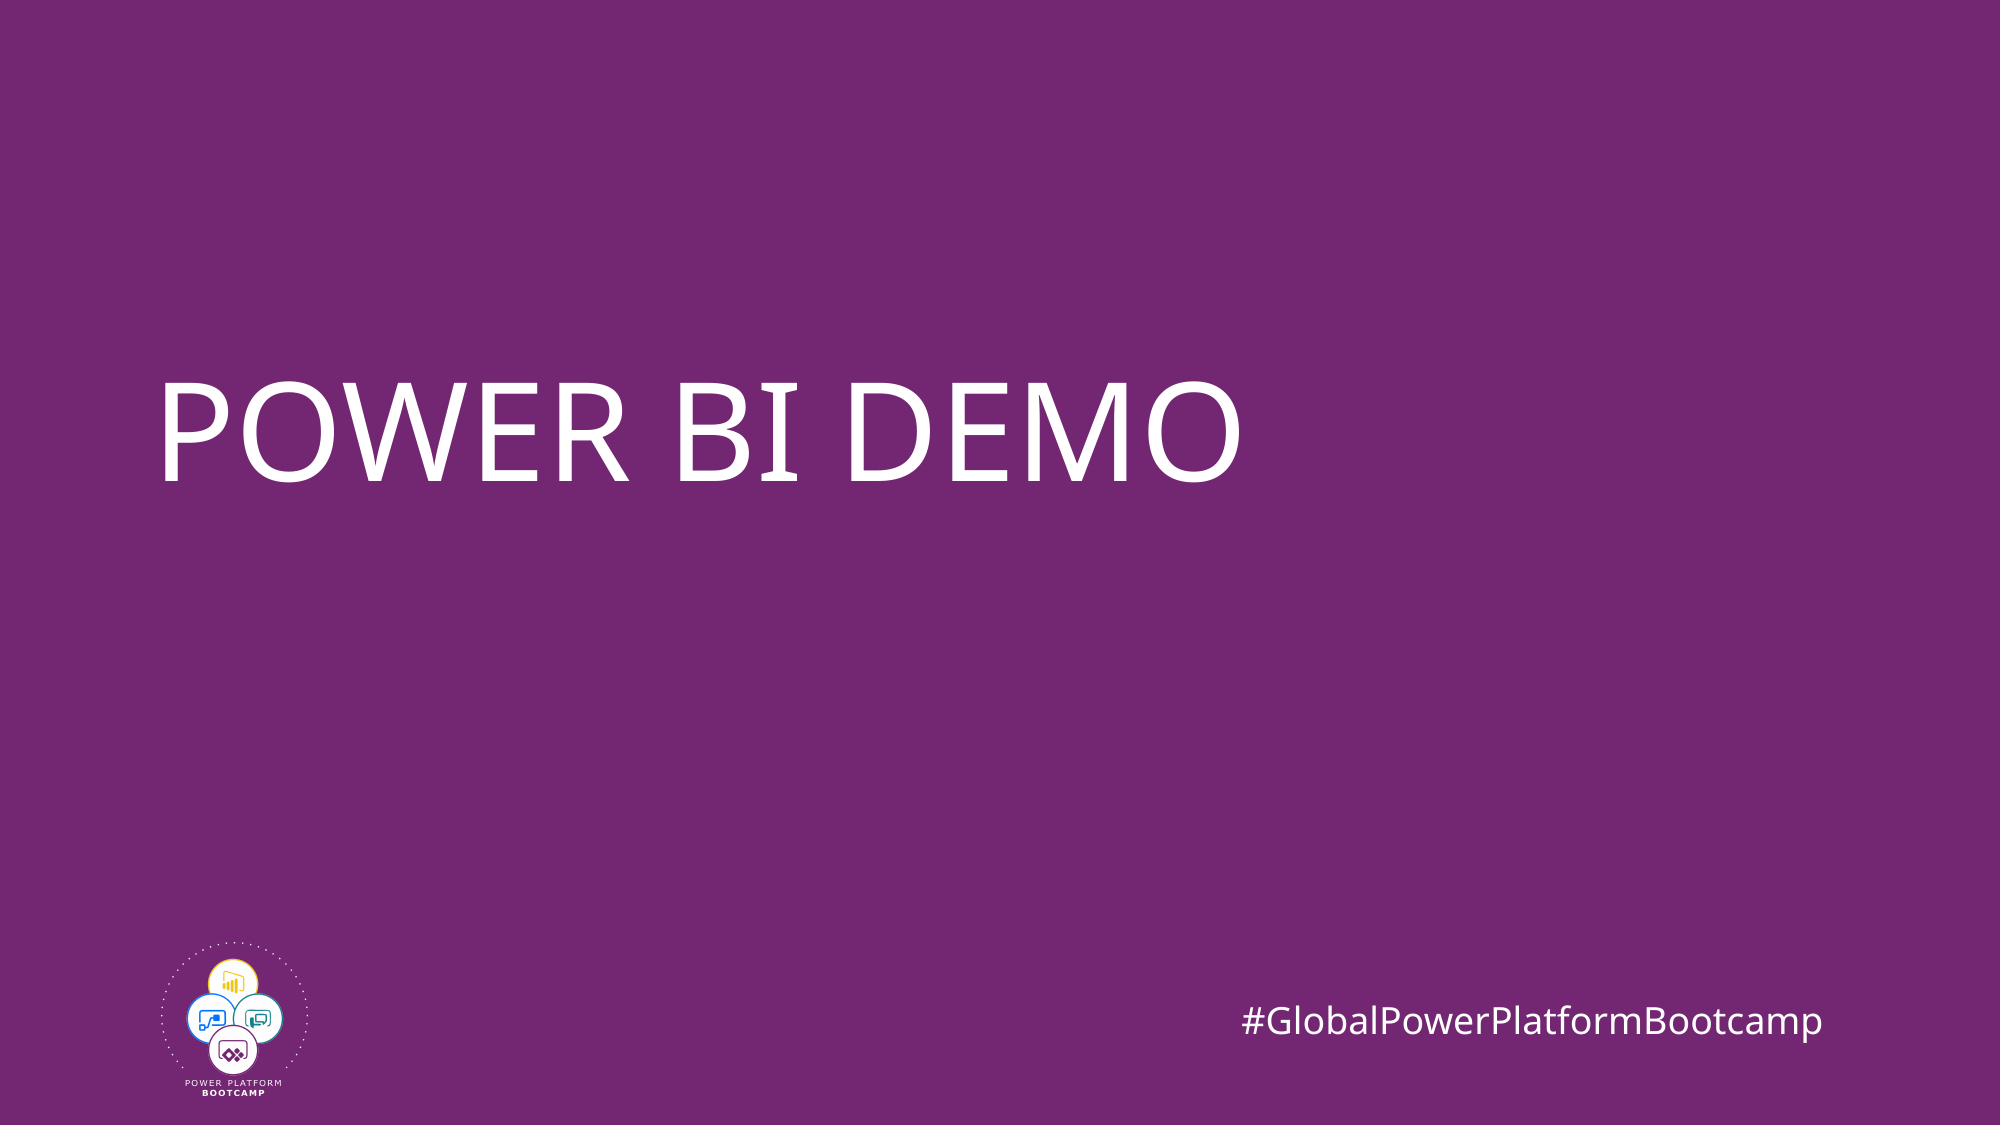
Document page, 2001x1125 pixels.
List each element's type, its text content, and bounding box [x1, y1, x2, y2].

title POWER BI DEMO [137, 341, 1755, 532]
picture [161, 942, 308, 1096]
